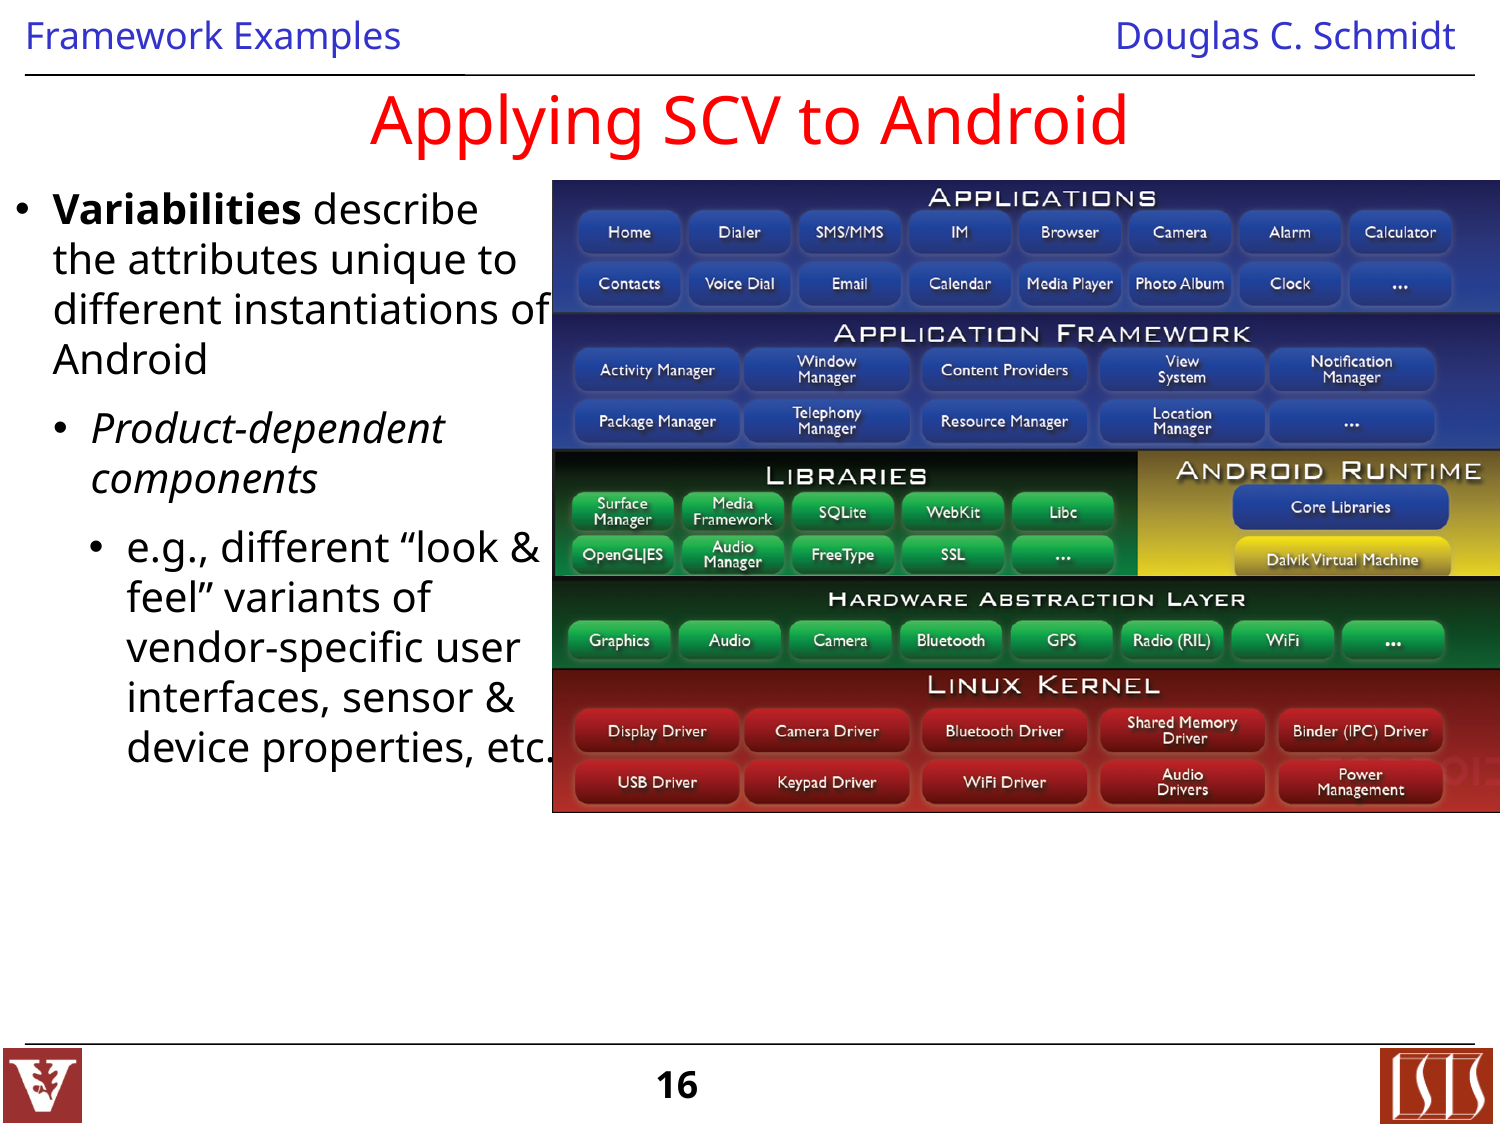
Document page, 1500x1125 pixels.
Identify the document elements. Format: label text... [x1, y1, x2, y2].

picture [3, 1048, 82, 1123]
text_box Variabilities describe the attributes unique to different instantiations of Android Product-dependent components e.g., different “look & feel” variants of vendor-specific user interfaces, sensor & device properties, etc. [0, 175, 1499, 986]
title Applying SCV to Android [13, 86, 1489, 149]
picture [1380, 1048, 1493, 1124]
picture [551, 179, 1500, 813]
